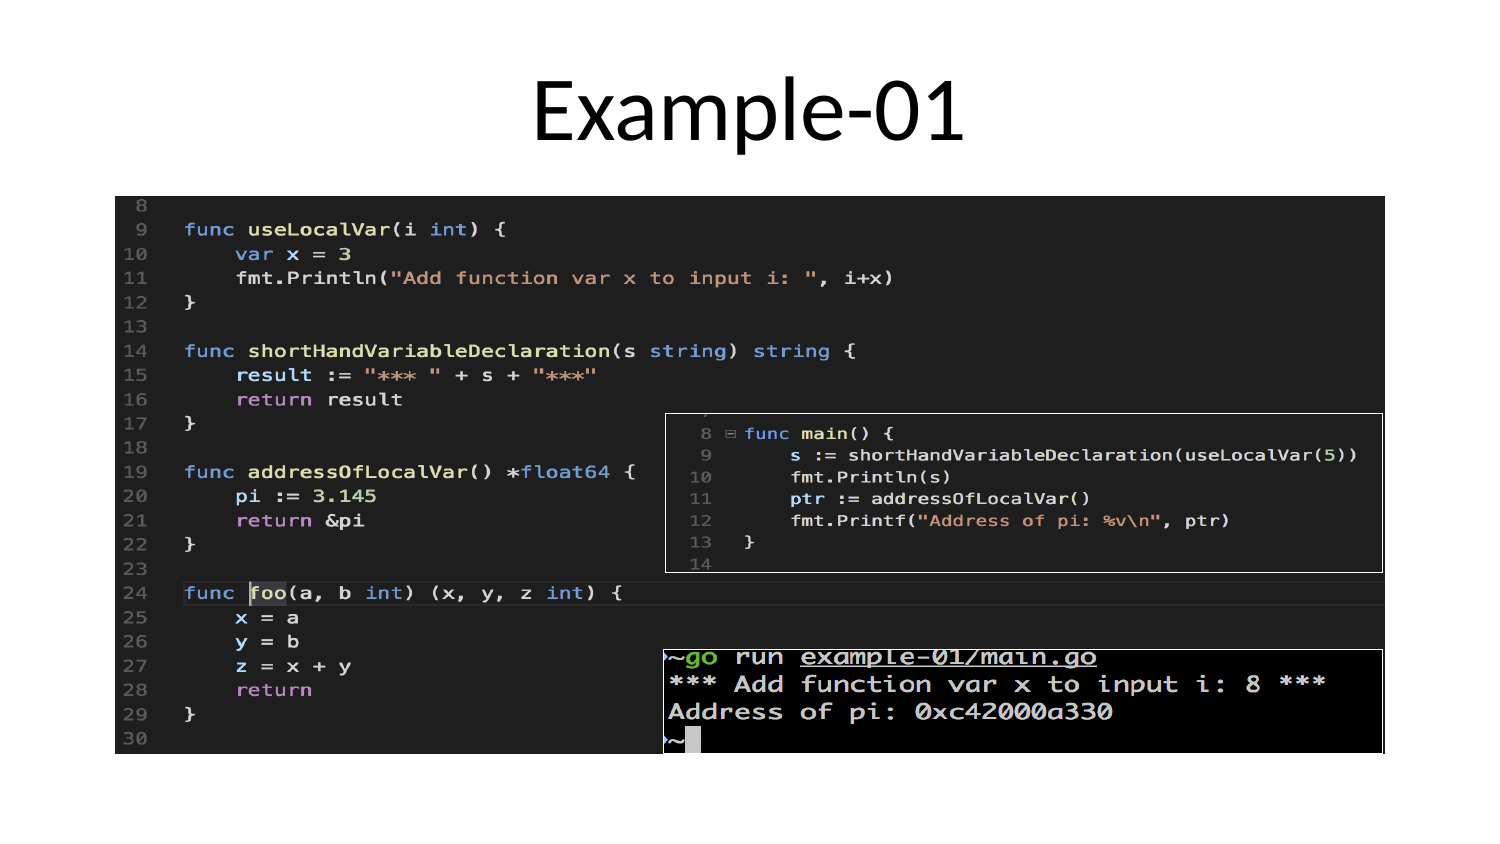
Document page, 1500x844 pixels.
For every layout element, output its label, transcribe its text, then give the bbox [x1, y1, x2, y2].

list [74, 196, 1426, 754]
picture [665, 413, 1383, 573]
title Example-01 [75, 33, 1425, 175]
picture [663, 648, 1383, 754]
